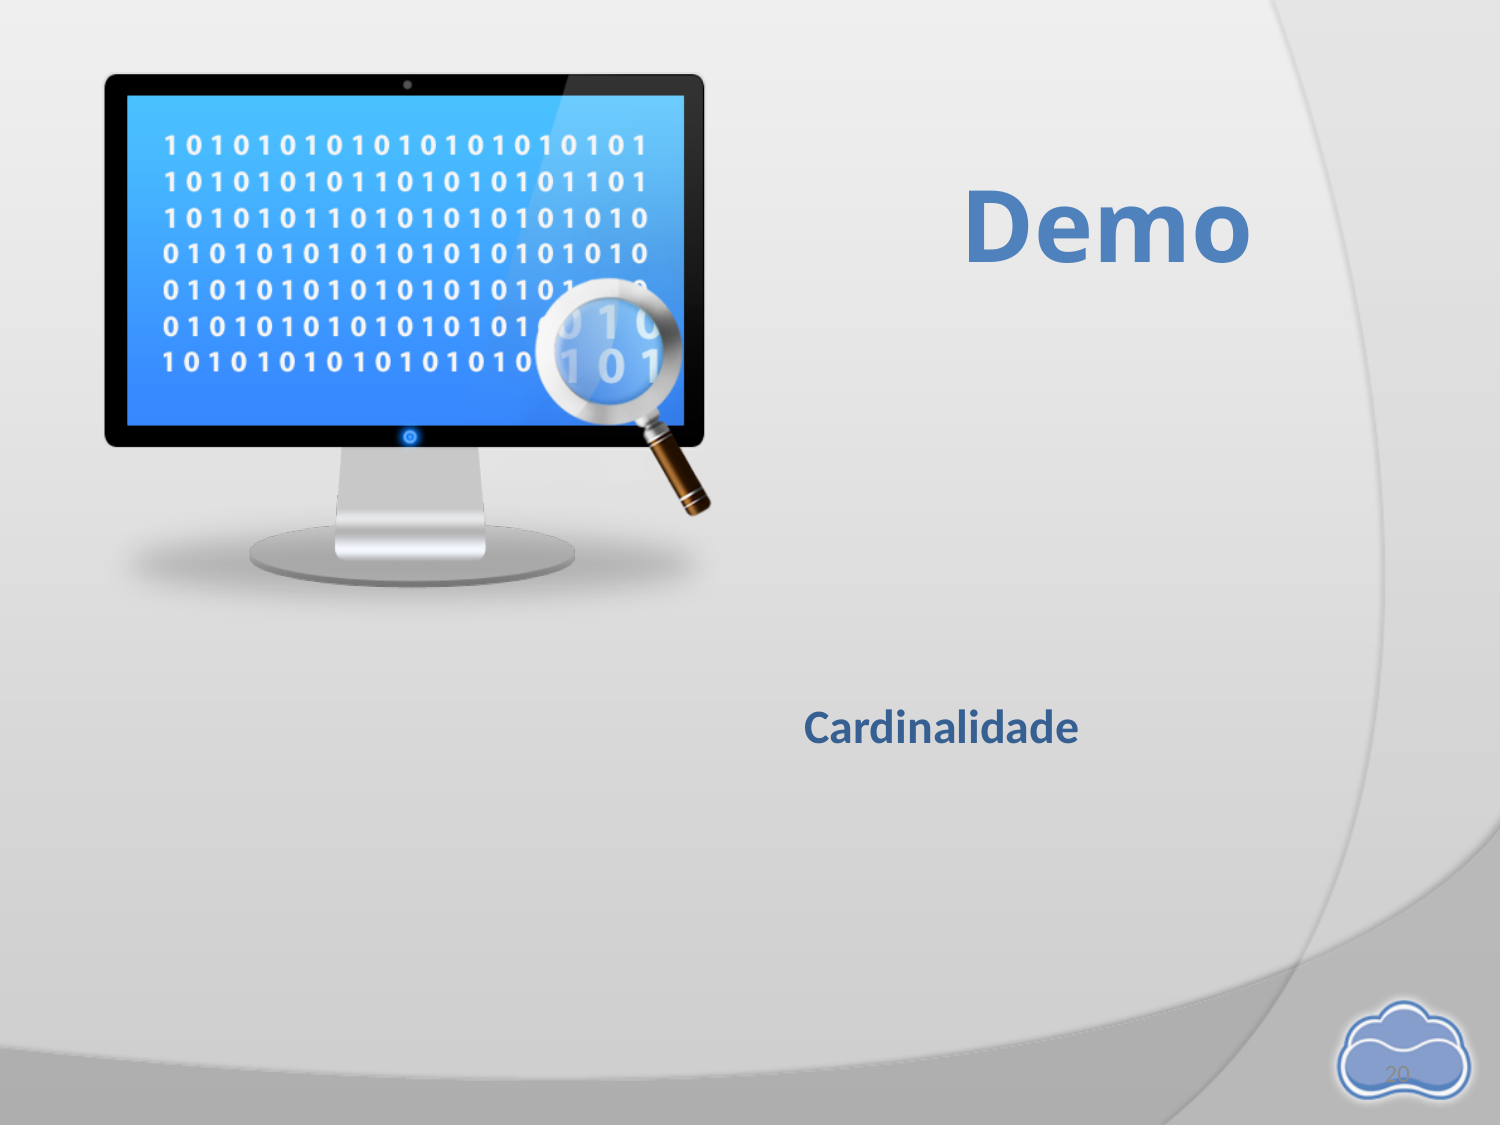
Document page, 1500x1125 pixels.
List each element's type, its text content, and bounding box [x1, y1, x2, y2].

title Cardinalidade [492, 667, 1393, 761]
picture [0, 0, 1500, 1125]
slide_number 20 [1074, 1042, 1425, 1103]
